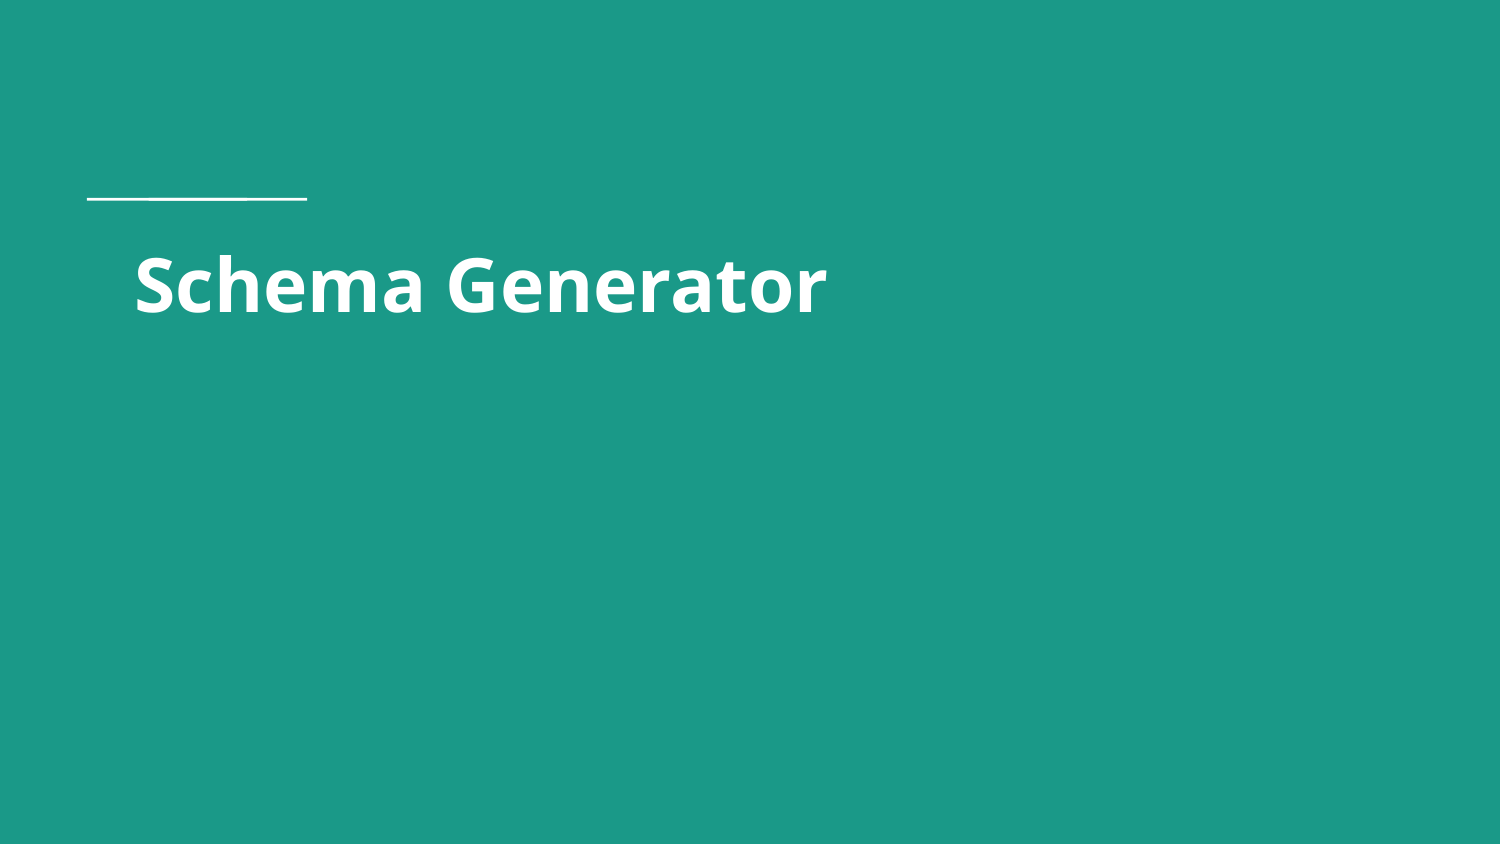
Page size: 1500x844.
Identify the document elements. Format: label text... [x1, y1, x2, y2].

title Schema Generator [119, 216, 1381, 466]
